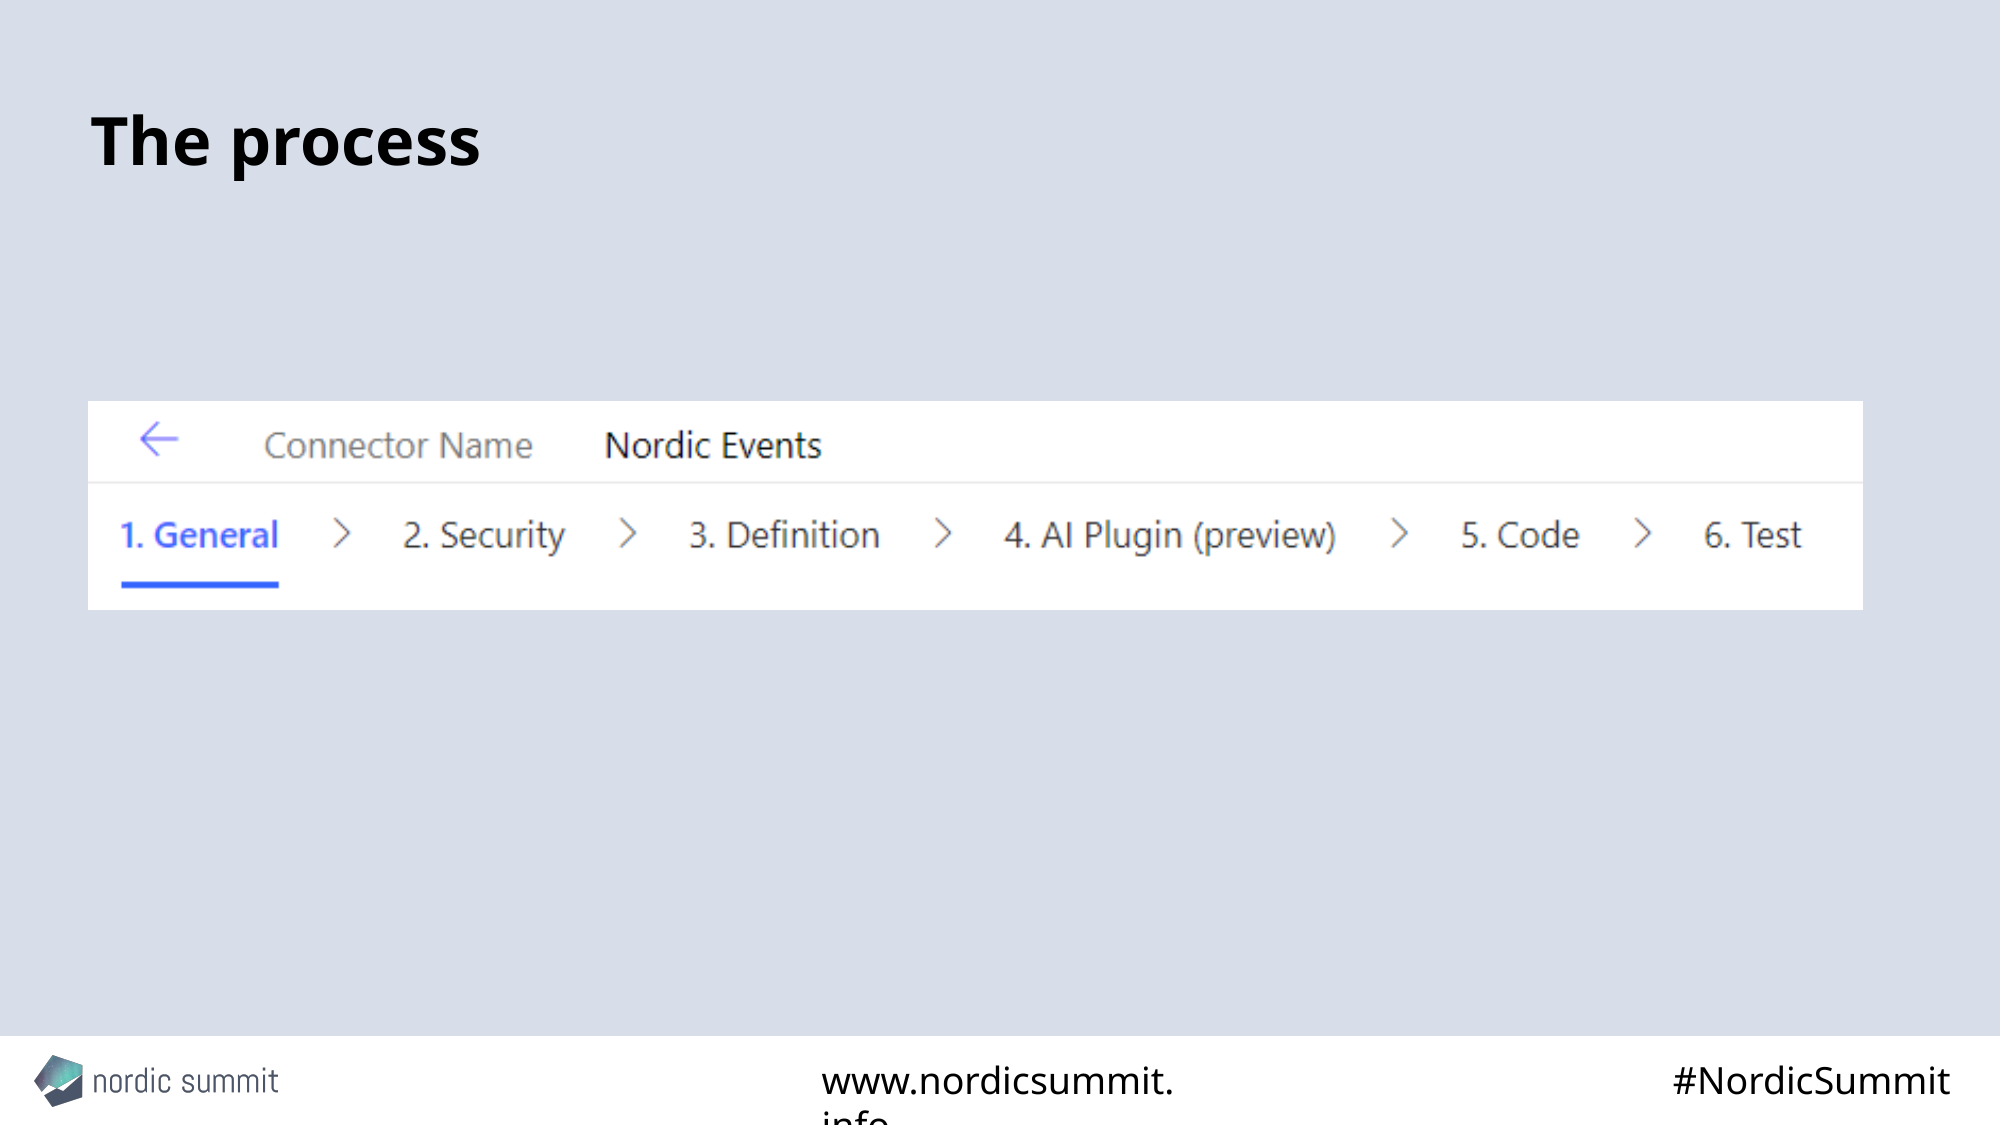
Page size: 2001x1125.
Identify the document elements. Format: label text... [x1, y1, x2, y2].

picture [0, 0, 2000, 1036]
title The process [75, 75, 1913, 175]
picture [34, 1055, 278, 1107]
